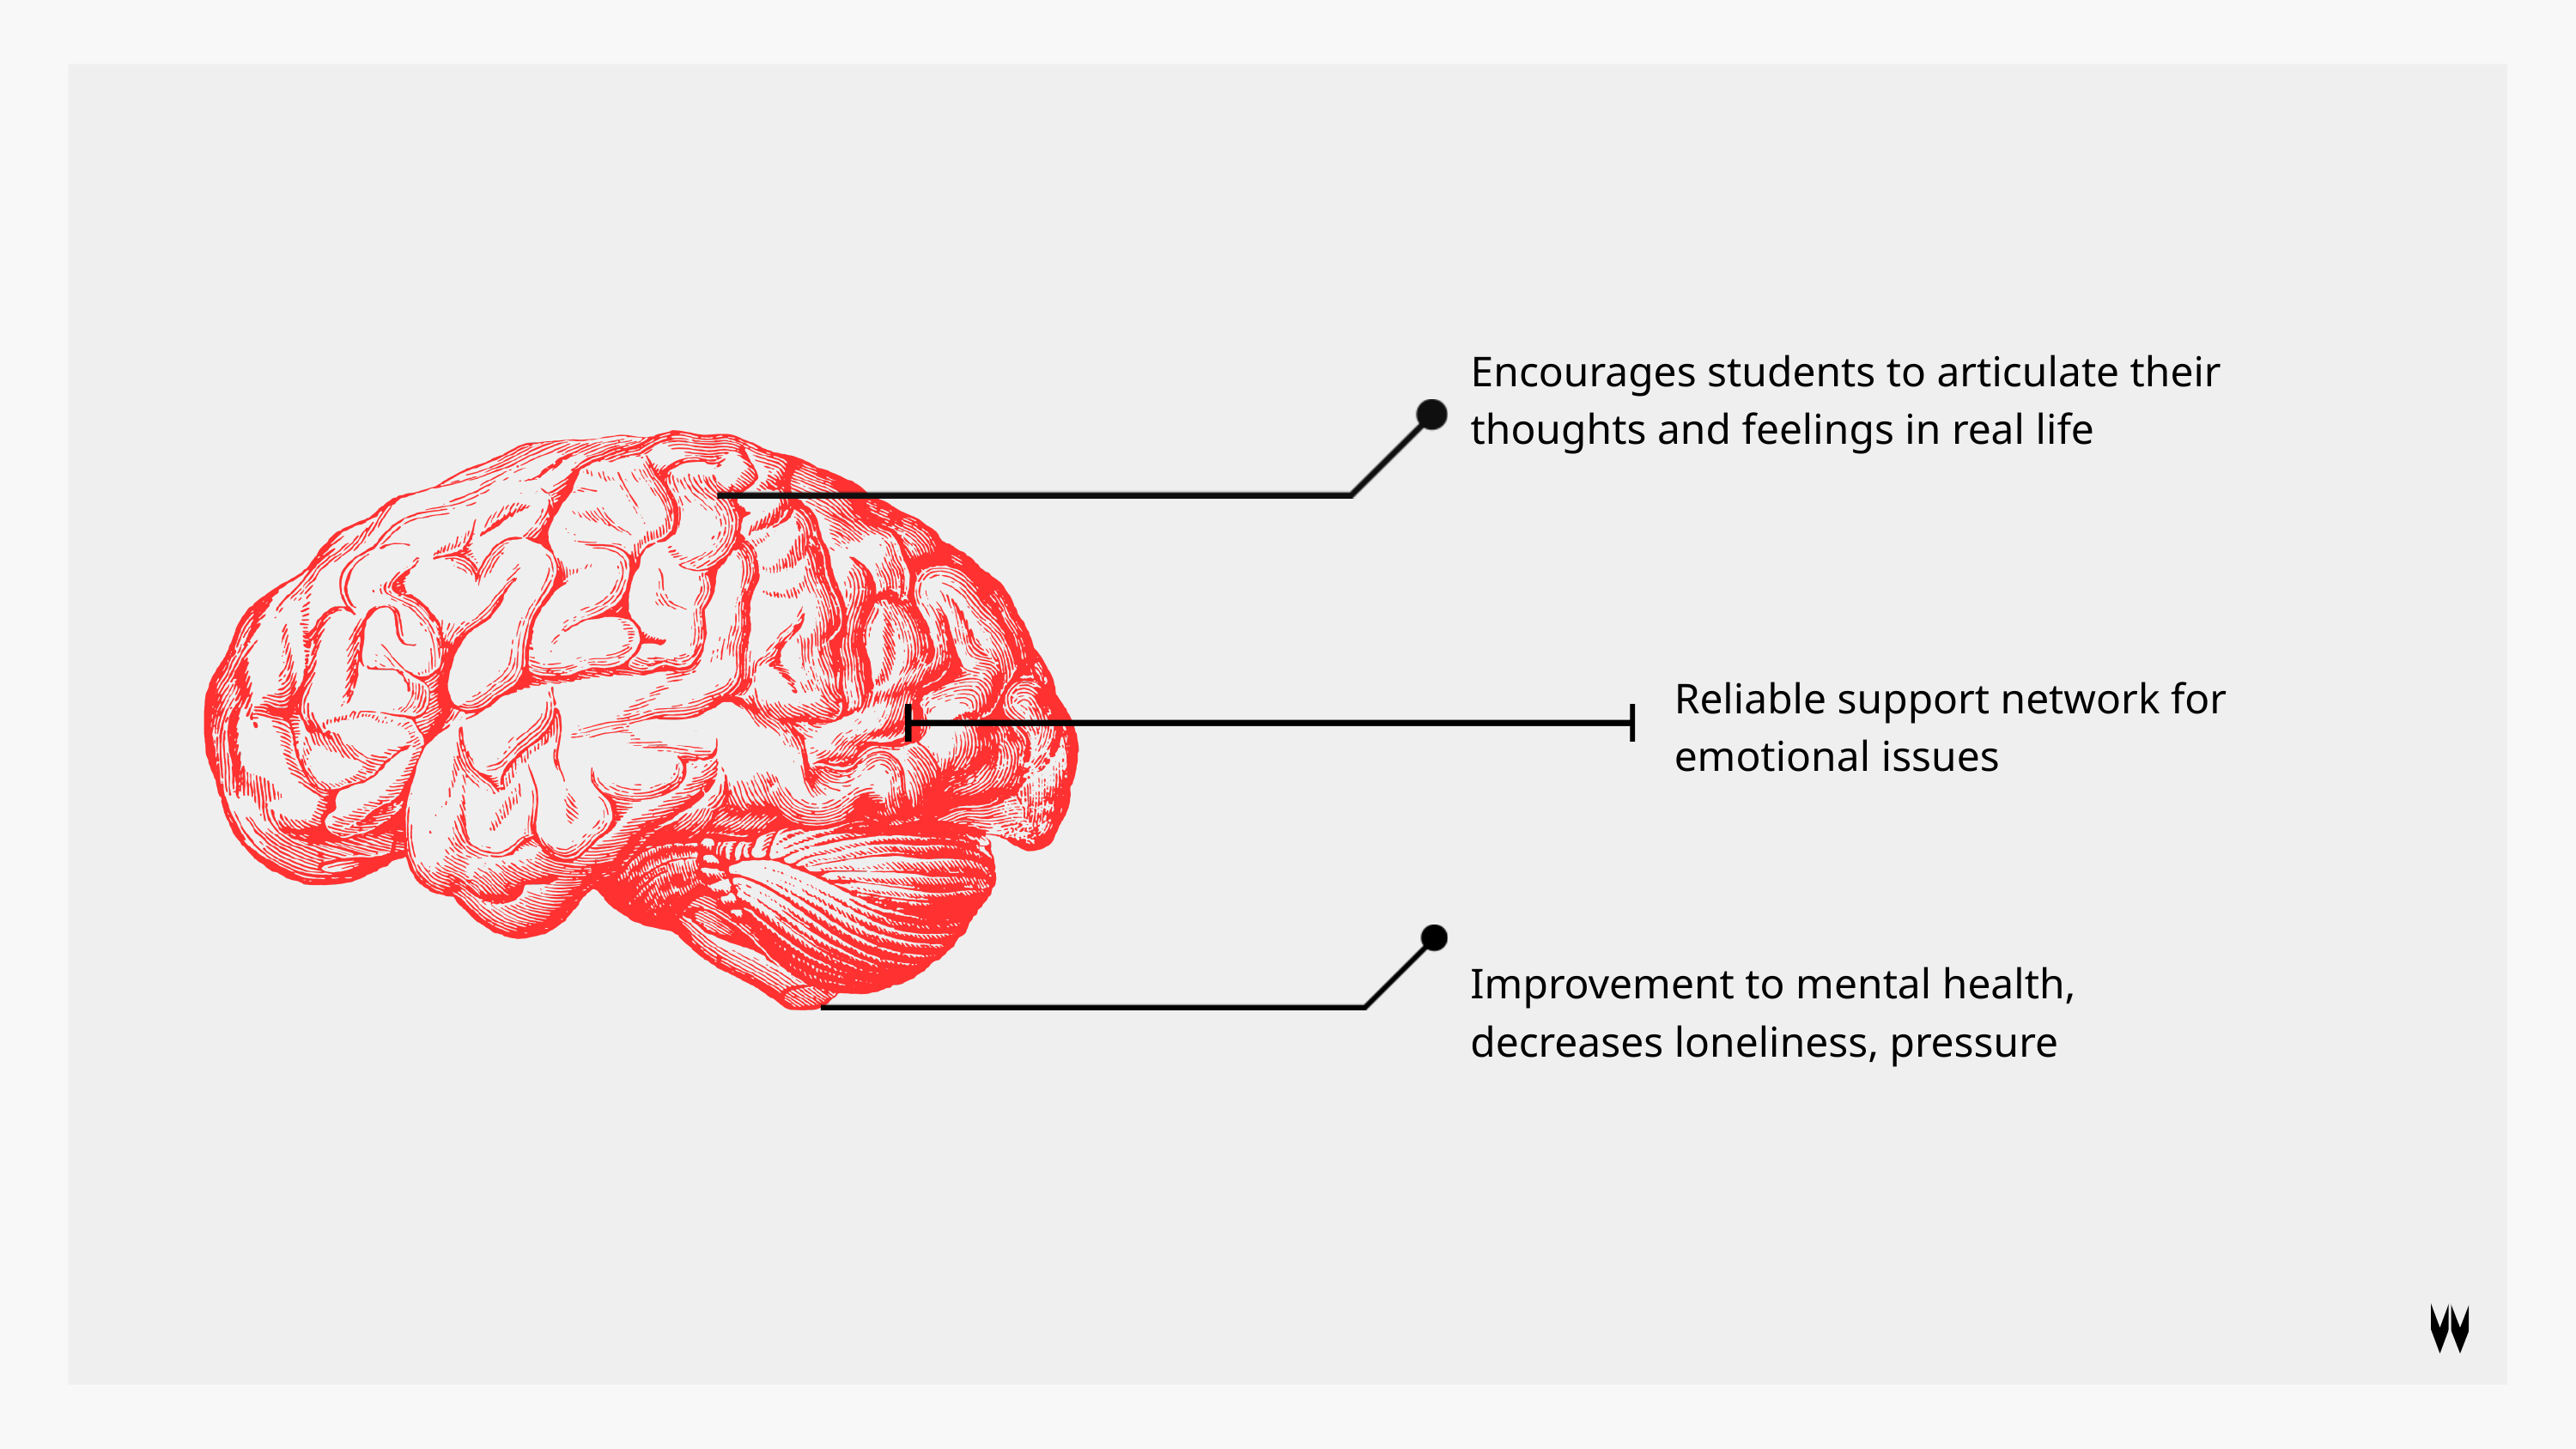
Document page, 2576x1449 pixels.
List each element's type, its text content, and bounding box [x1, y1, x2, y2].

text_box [2431, 1303, 2470, 1354]
text_box Encourages students to articulate their thoughts and feelings in real life [1470, 336, 2227, 452]
text_box [905, 704, 1636, 742]
text_box [204, 430, 1079, 1010]
text_box Improvement to mental health, decreases loneliness, pressure [1470, 949, 2145, 1065]
text_box [820, 925, 1449, 1010]
text_box [717, 399, 1449, 499]
text_box Reliable support network for emotional issues [1674, 664, 2432, 779]
text_box [68, 64, 2508, 1385]
